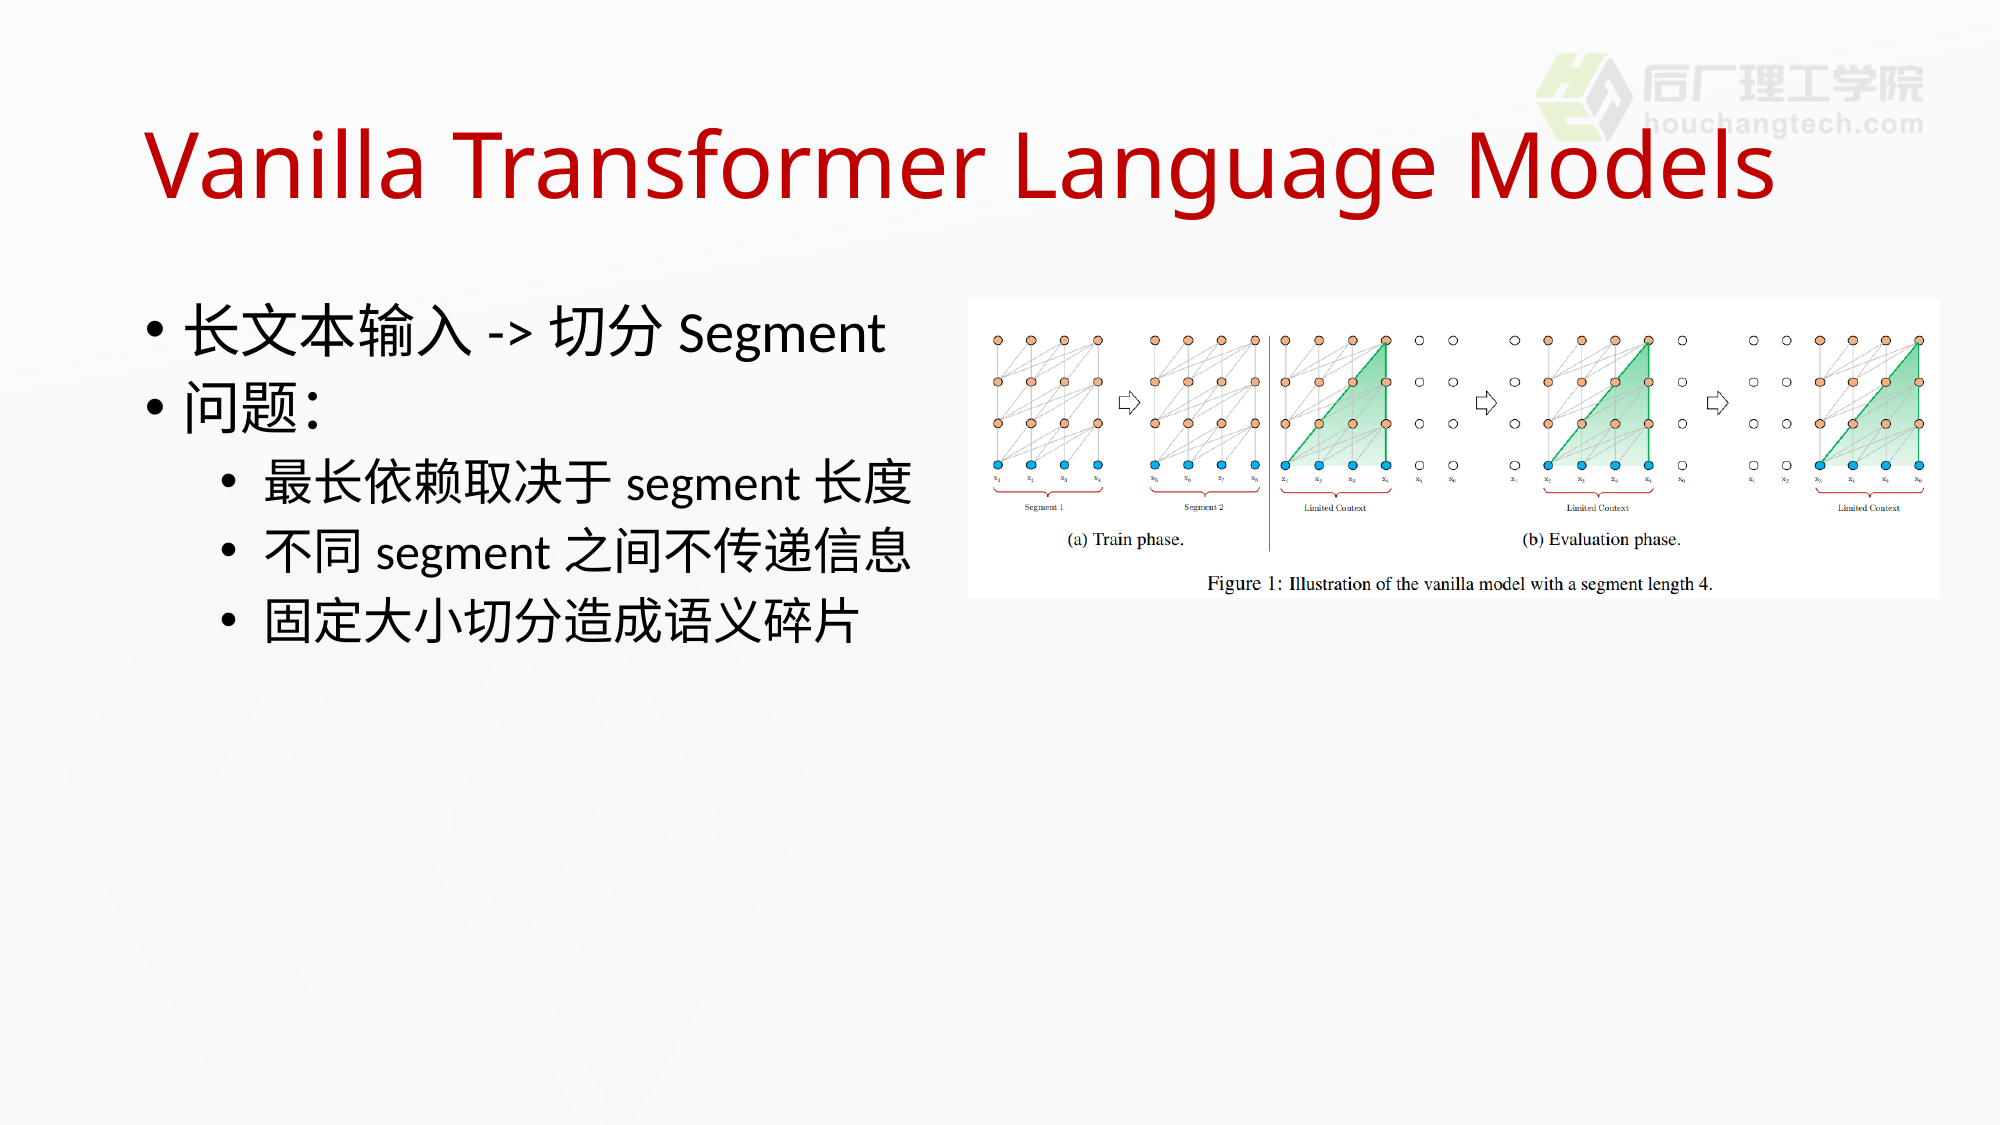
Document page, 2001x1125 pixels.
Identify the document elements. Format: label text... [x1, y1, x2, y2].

picture [968, 299, 1940, 599]
title Vanilla Transformer Language Models [136, 59, 1863, 278]
list 长文本输入->切分Segment 问题： 最长依赖取决于segment长度 不同segment之间不传递信息 固定大小切分造成语义碎片 [136, 298, 2000, 1014]
